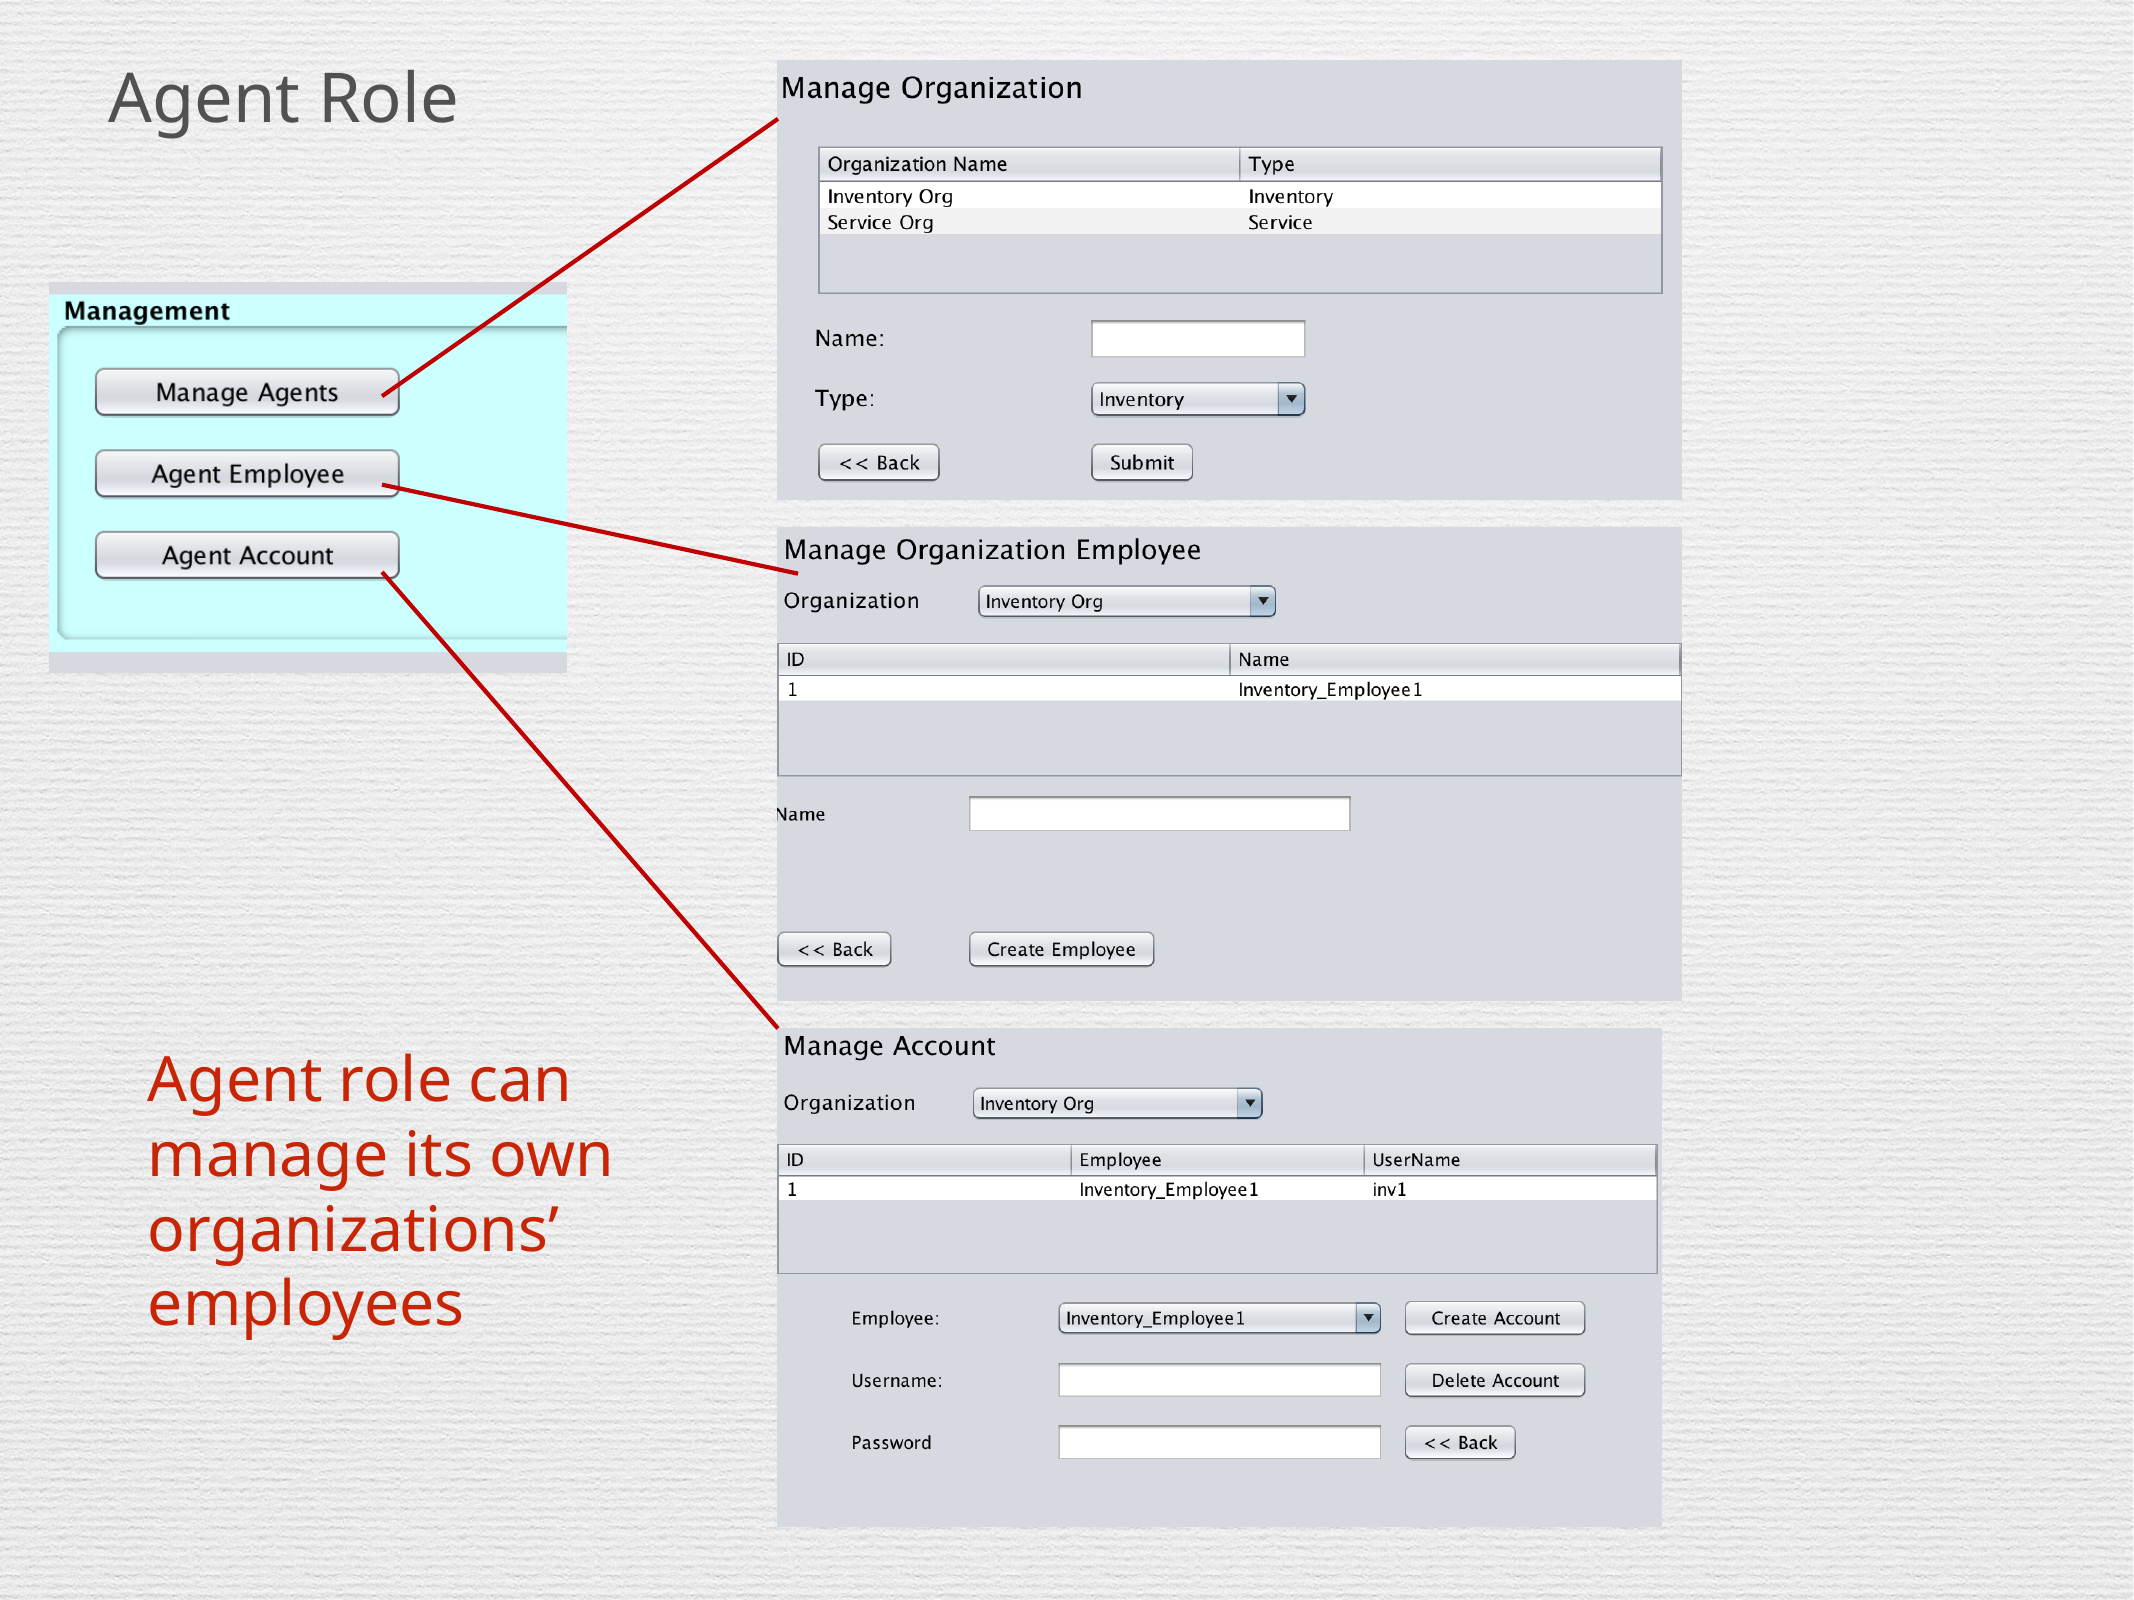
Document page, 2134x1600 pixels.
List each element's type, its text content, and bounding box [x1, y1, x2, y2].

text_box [381, 571, 779, 1029]
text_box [381, 484, 799, 574]
text_box Agent Role [99, 45, 468, 145]
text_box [381, 118, 779, 397]
picture [0, 0, 2134, 1600]
text_box Agent role can manage its own organizations’ employees [139, 1030, 680, 1347]
